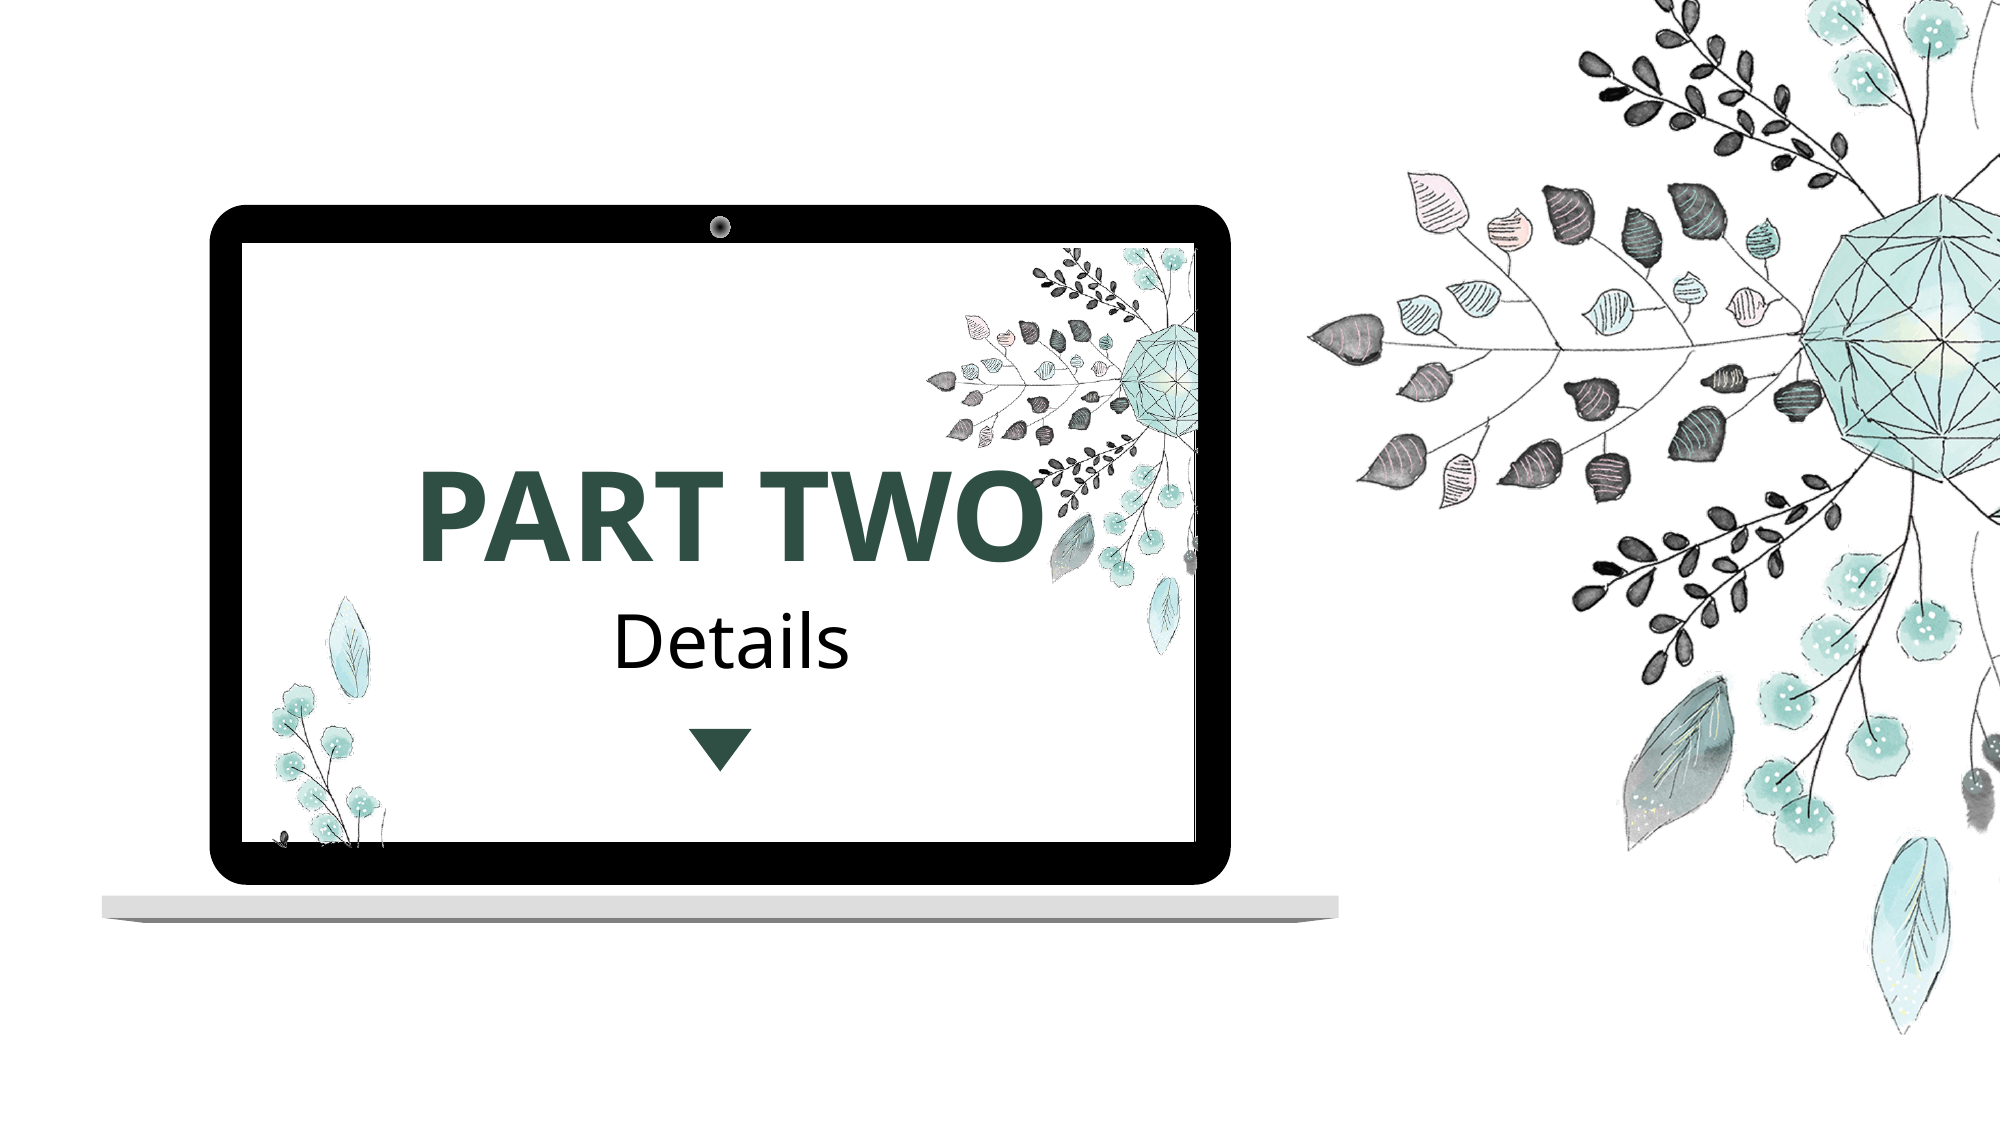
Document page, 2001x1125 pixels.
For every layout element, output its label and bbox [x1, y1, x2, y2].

picture [891, 247, 1199, 698]
text_box [101, 201, 1339, 924]
picture [272, 575, 424, 848]
picture [1220, 0, 2000, 1125]
